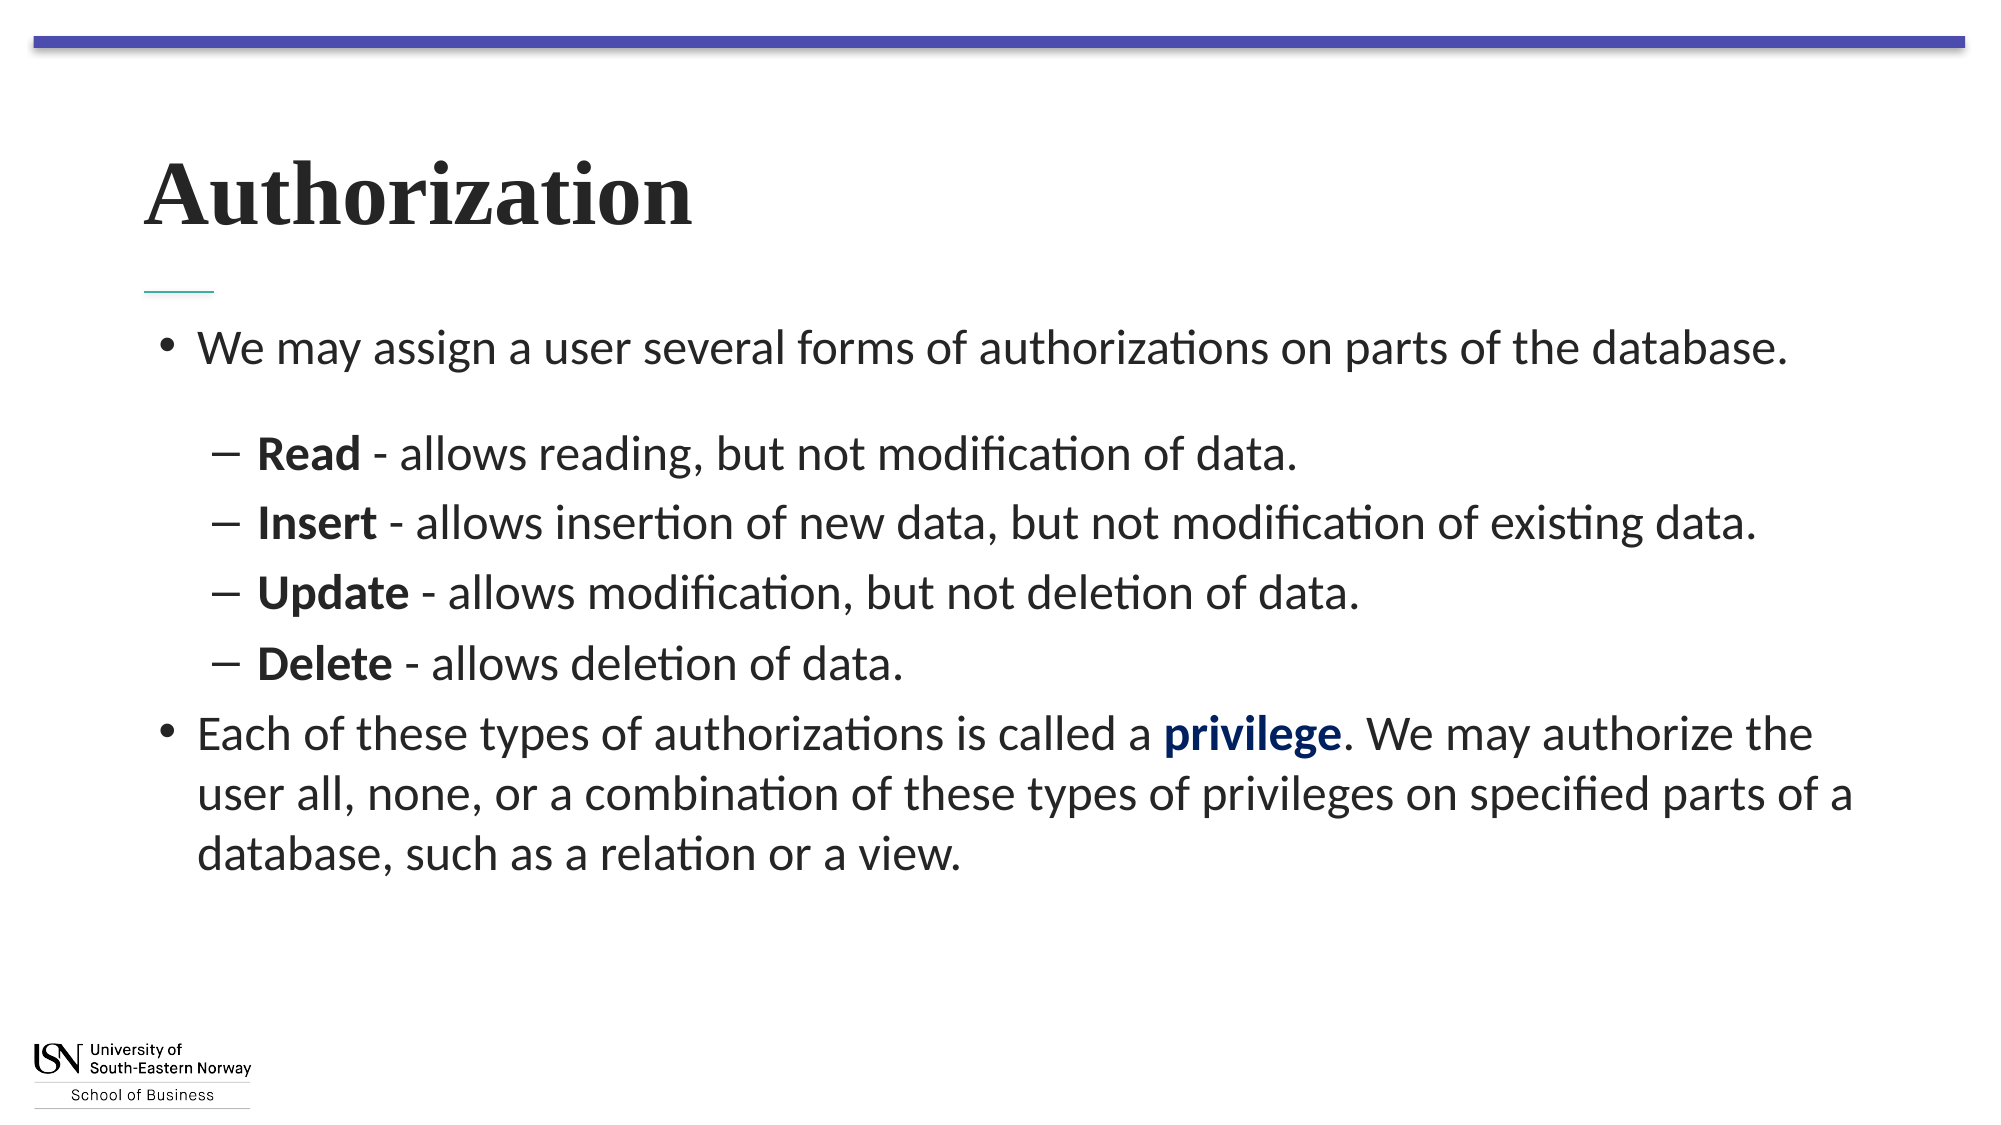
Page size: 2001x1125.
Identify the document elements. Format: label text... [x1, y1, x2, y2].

picture [16, 1025, 274, 1125]
title Authorization [143, 93, 1885, 282]
list We may assign a user several forms of authorizations on parts of the database. Read - allows reading, but not modification of data. Insert - allows insertion of new data, but not modification of existing data. Update - allows modification, but not deletion of data. Delete - allows deletion of data. Each of these types of authorizations is called a privilege. We may authorize the user all, none, or a combination of these types of privileges on specified parts of a database, such as a relation or a view. [143, 314, 1885, 960]
